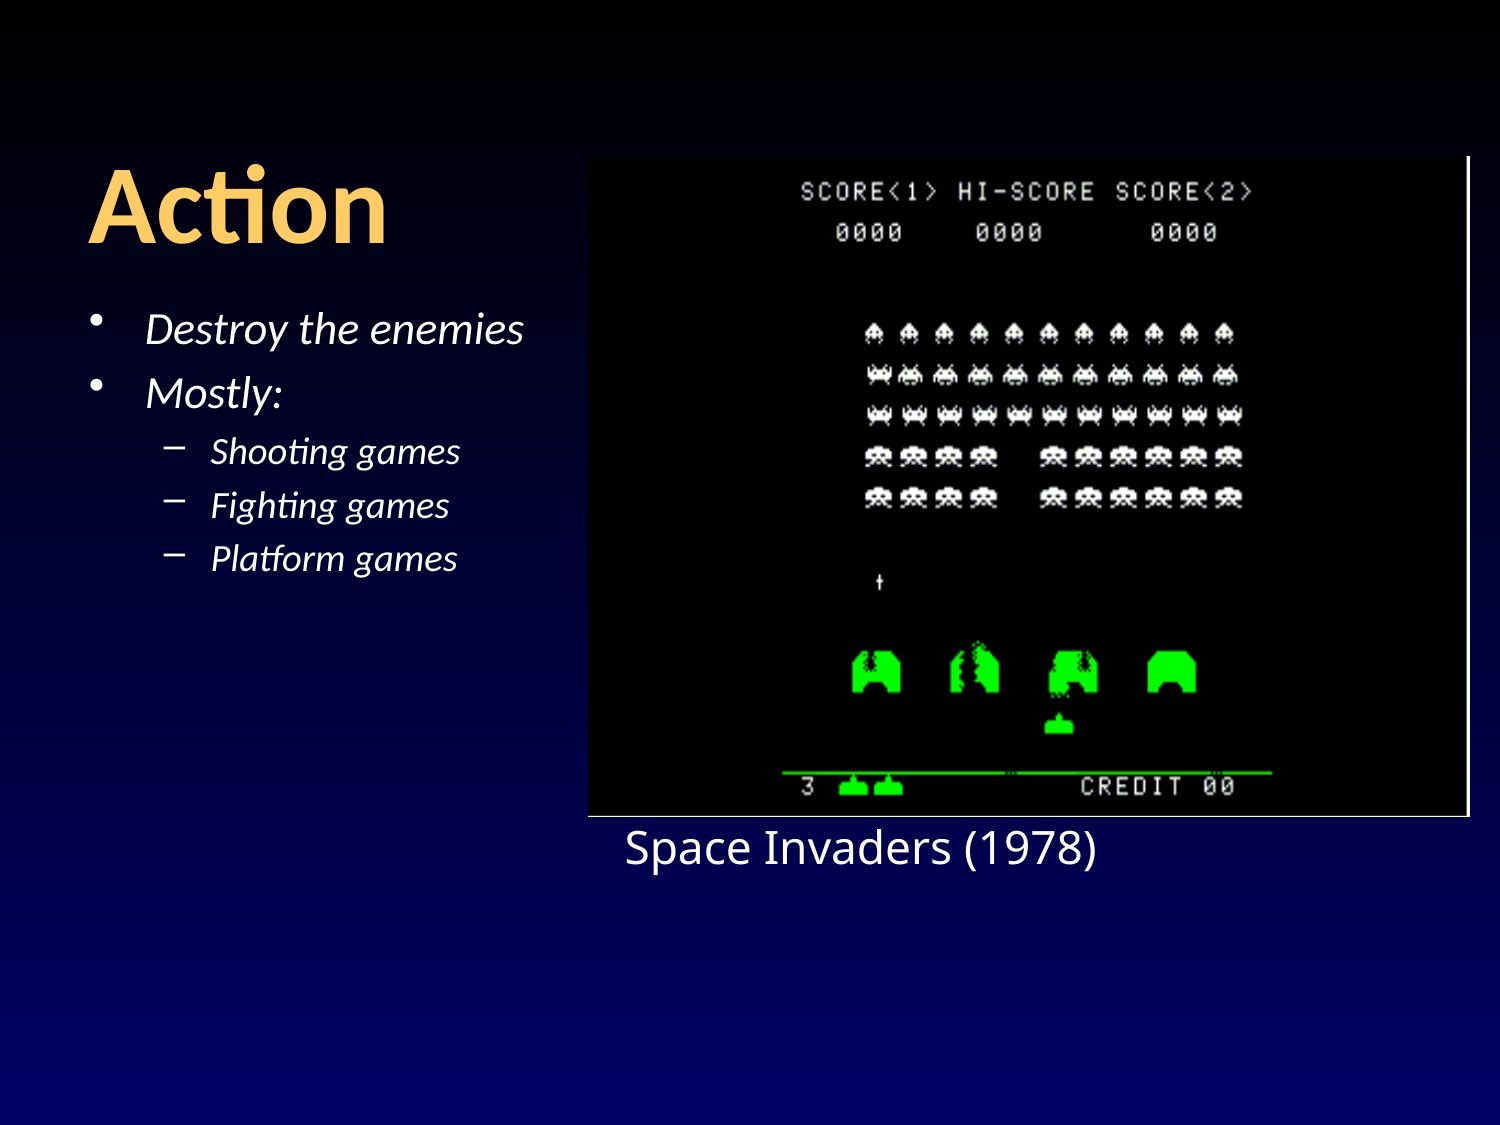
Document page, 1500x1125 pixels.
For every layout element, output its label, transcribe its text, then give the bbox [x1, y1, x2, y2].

title Action [75, 124, 1425, 263]
text_box Space Invaders (1978) [609, 817, 1112, 882]
list Destroy the enemies Mostly: Shooting games Fighting games Platform games [75, 291, 1097, 921]
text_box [588, 156, 1470, 817]
